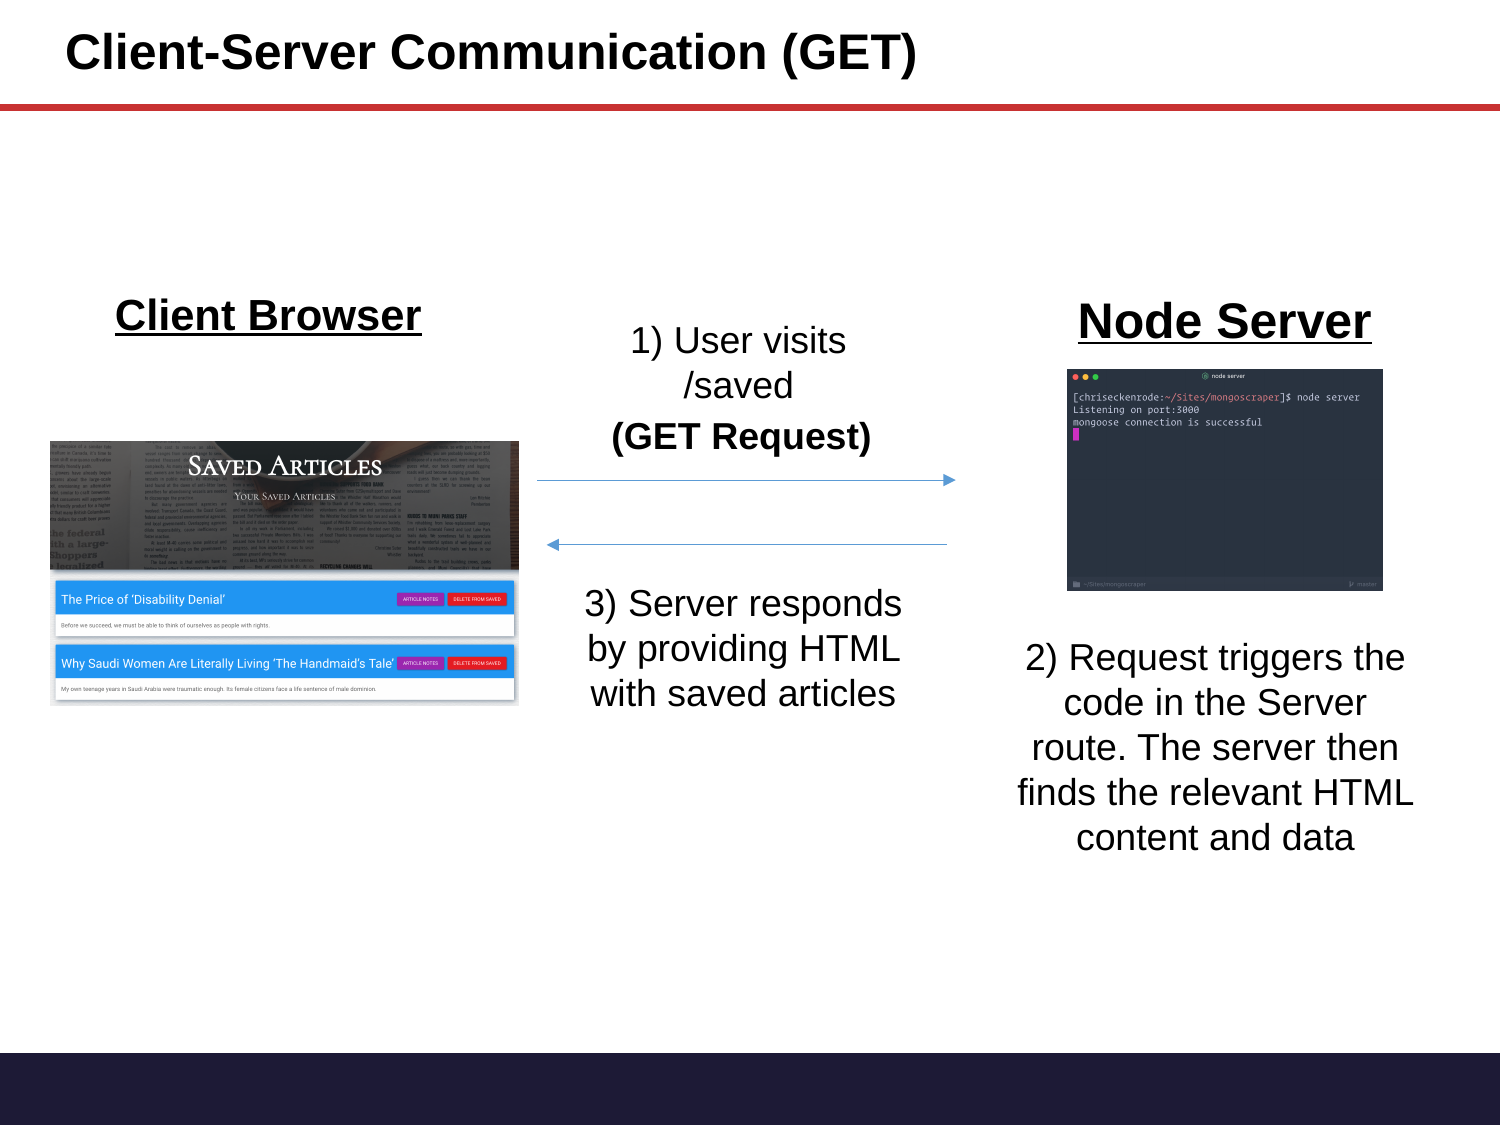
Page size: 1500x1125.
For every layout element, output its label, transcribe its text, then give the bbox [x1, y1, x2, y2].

picture [49, 441, 519, 706]
text_box Node Server [1043, 265, 1406, 373]
picture [1067, 369, 1383, 591]
text_box [1068, 290, 1431, 398]
text_box 3) Server responds by providing HTML with saved articles [562, 592, 925, 700]
title Client-Server Communication (GET) [50, 0, 948, 108]
text_box 2) Request triggers the code in the Server route. The server then finds the relevant HTML content and data [999, 616, 1432, 875]
text_box (GET Request) [560, 381, 923, 480]
text_box (GET Request) [560, 481, 923, 489]
text_box Client Browser [87, 259, 450, 367]
text_box 1) User visits /saved [557, 307, 920, 416]
